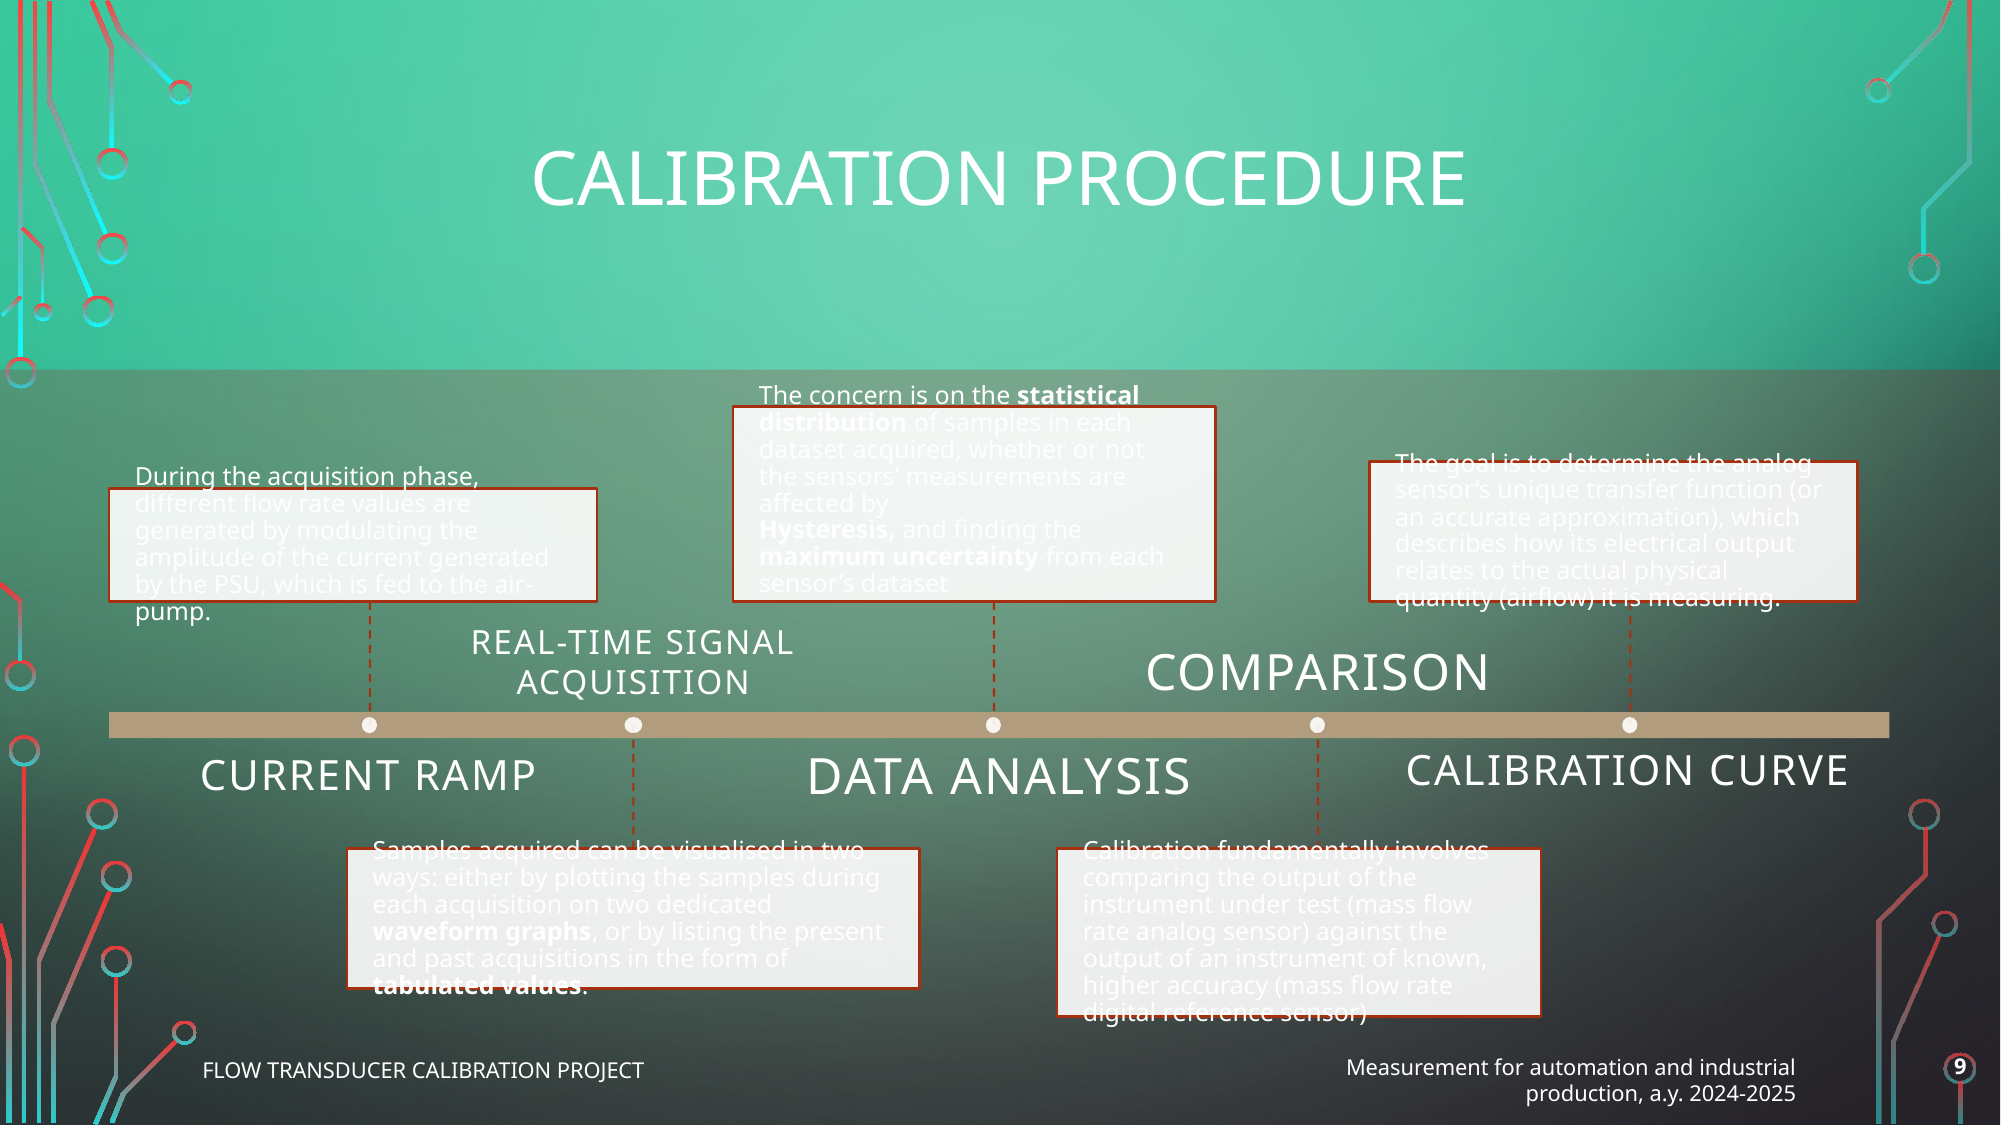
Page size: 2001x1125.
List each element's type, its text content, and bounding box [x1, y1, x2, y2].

title Calibration procedure [176, 88, 1822, 274]
footer Flow Transducer Calibration project [187, 1051, 1211, 1100]
slide_number Measurement for automation and industrial production, a.y. 2024-2025 [1324, 1051, 1812, 1110]
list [108, 399, 1890, 1051]
text_box 9 [1939, 1045, 1985, 1096]
